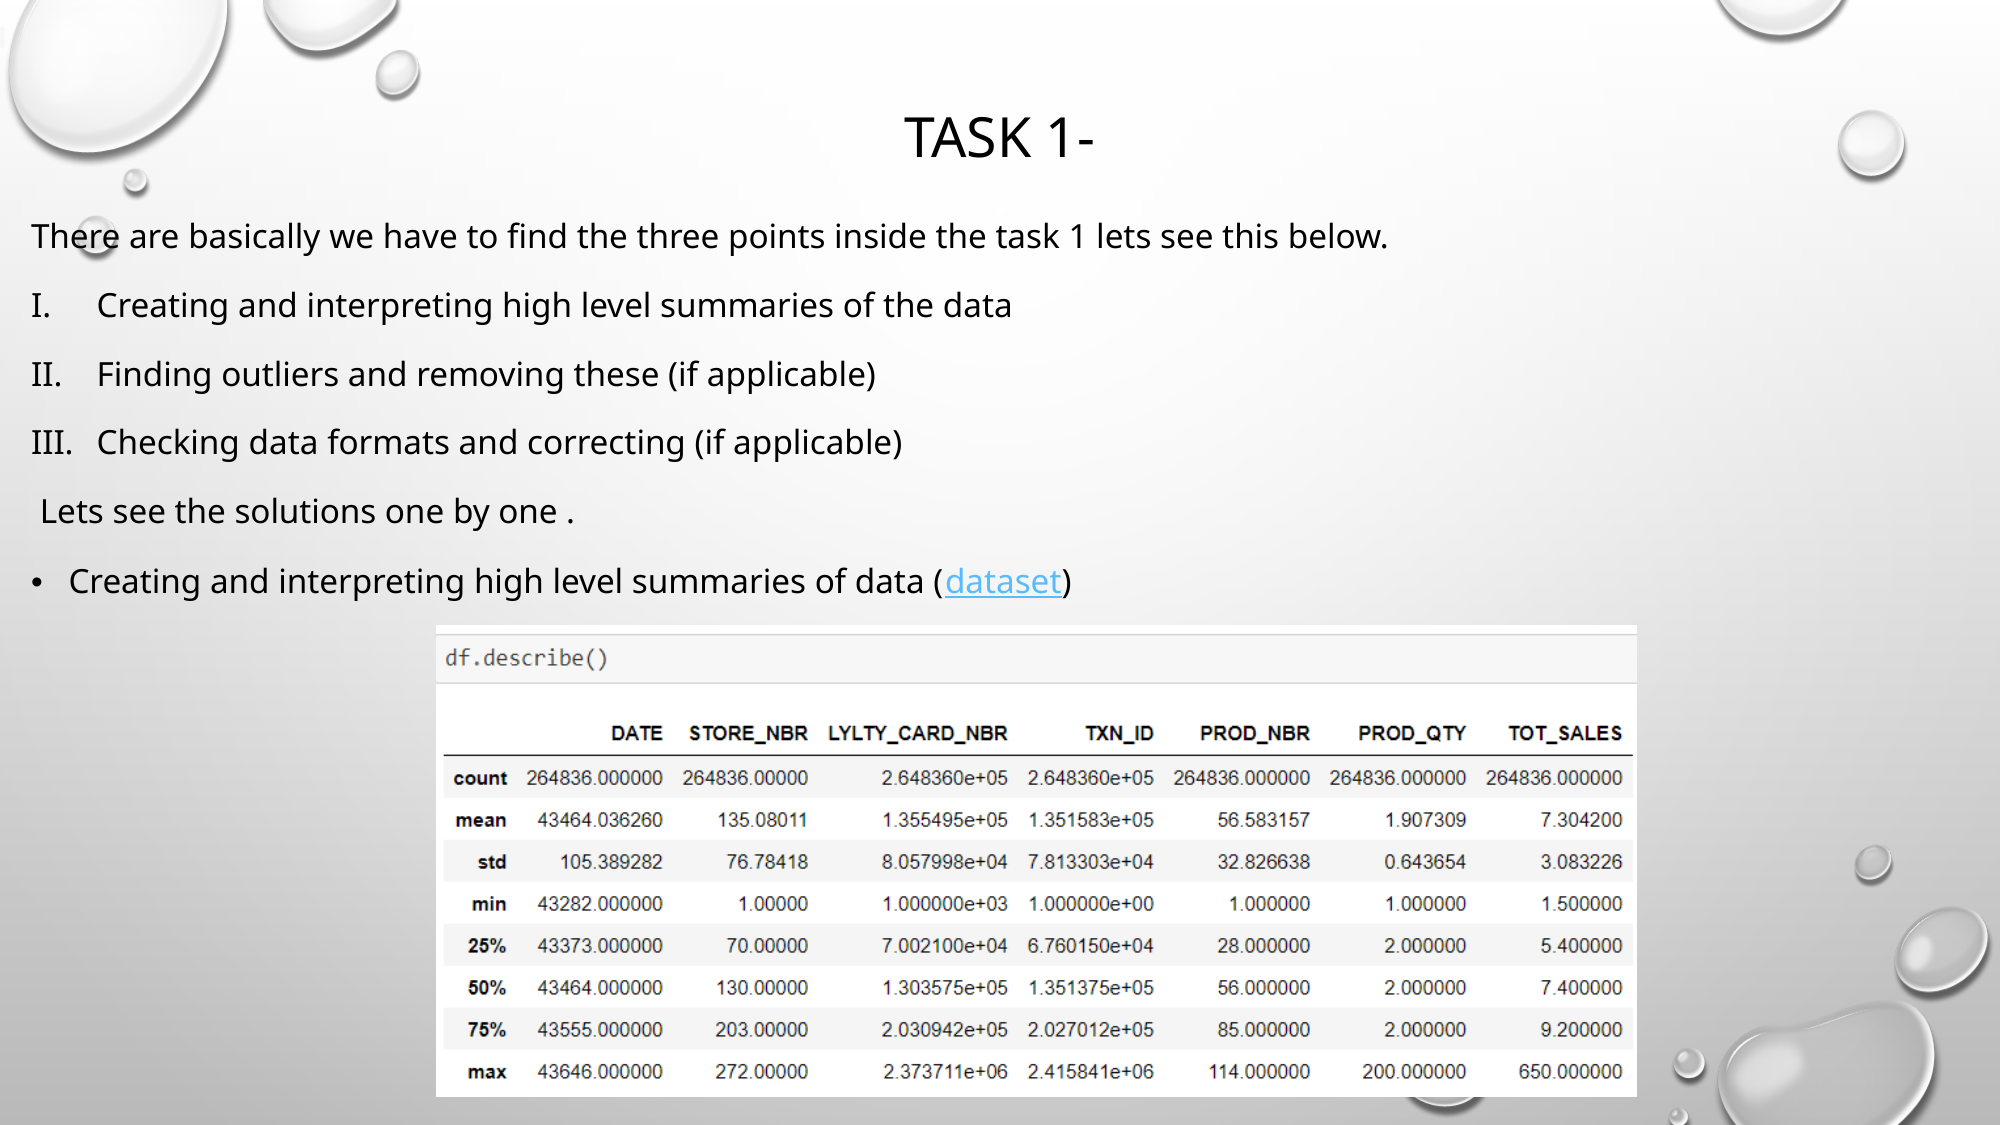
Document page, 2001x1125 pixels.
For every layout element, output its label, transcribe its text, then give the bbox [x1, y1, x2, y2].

list There are basically we have to find the three points inside the task 1 lets see this below. Creating and interpreting high level summaries of the data Finding outliers and removing these (if applicable) Checking data formats and correcting (if applicable) Lets see the solutions one by one . Creating and interpreting high level summaries of data (dataset) [16, 200, 1984, 1125]
text_box [0, 27, 5, 48]
picture [435, 625, 1637, 1097]
title task 1- [149, 101, 1851, 200]
picture [0, 0, 2000, 1125]
